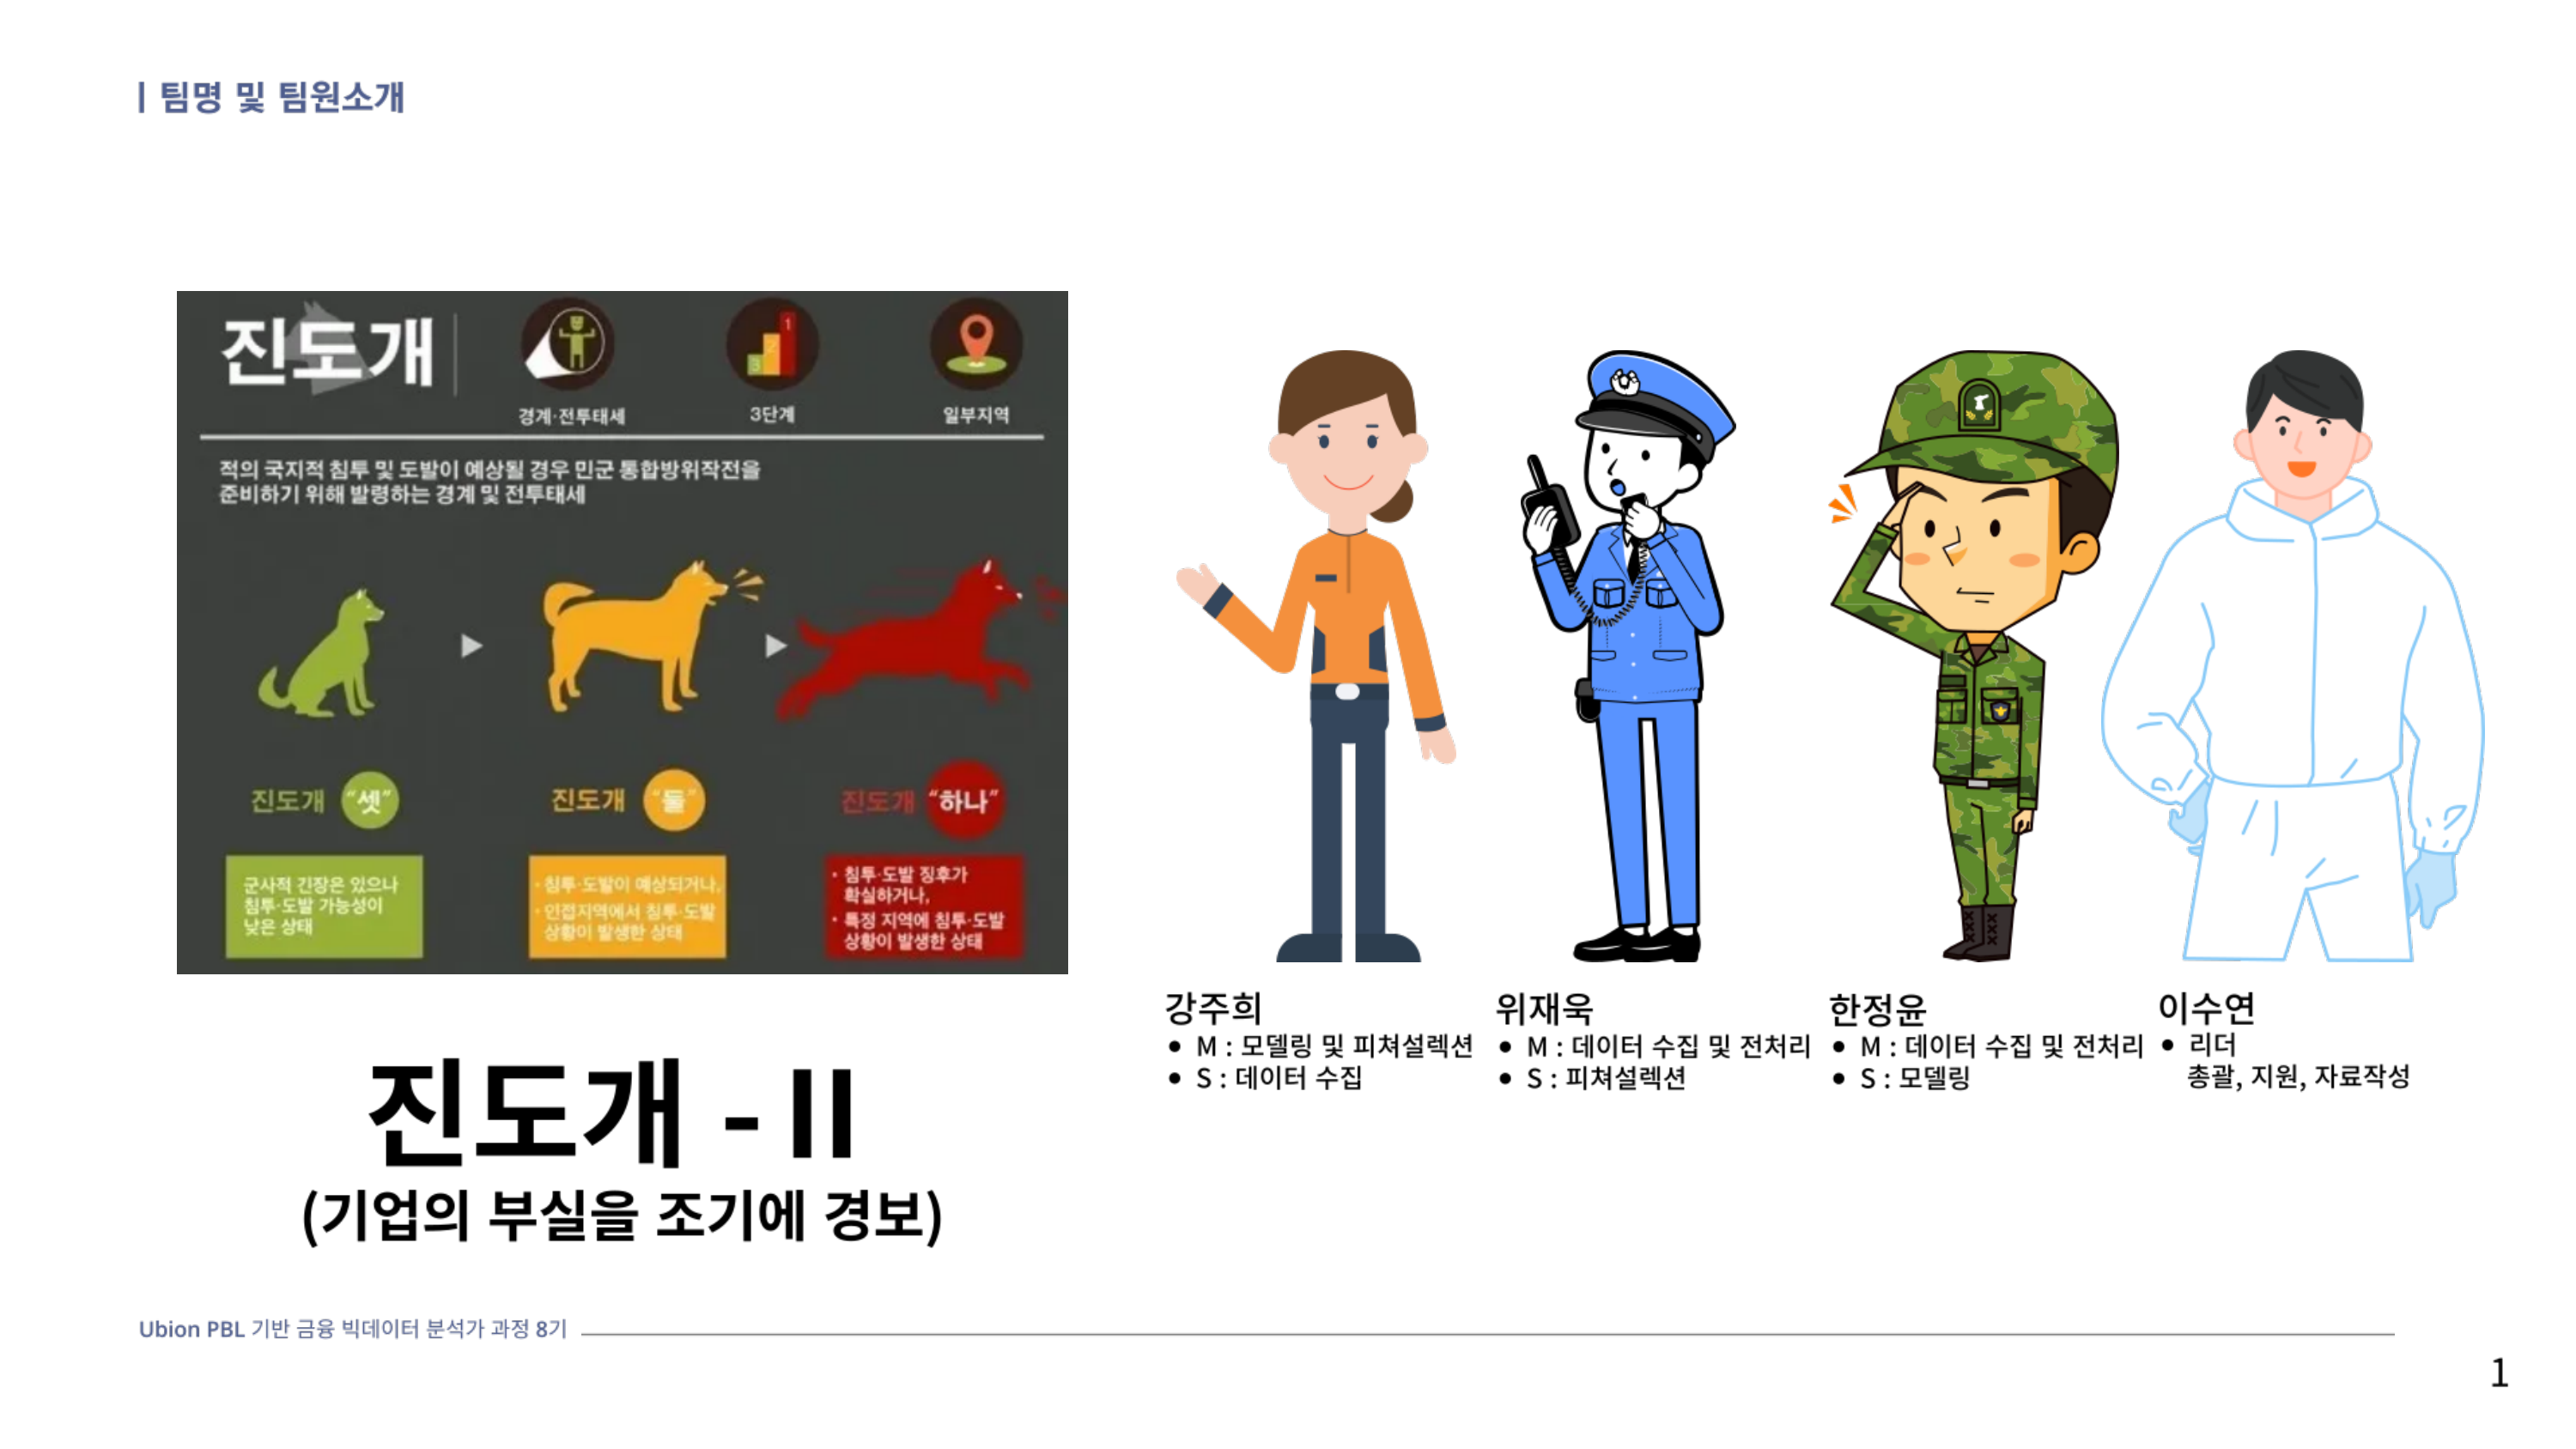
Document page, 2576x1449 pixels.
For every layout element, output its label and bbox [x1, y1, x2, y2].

text_box [1164, 350, 2485, 1098]
text_box [176, 290, 1068, 974]
picture [99, 59, 457, 156]
picture [2002, 1319, 2576, 1437]
picture [1152, 962, 2445, 1140]
text_box [1141, 1331, 1997, 1339]
picture [94, 985, 1138, 1370]
